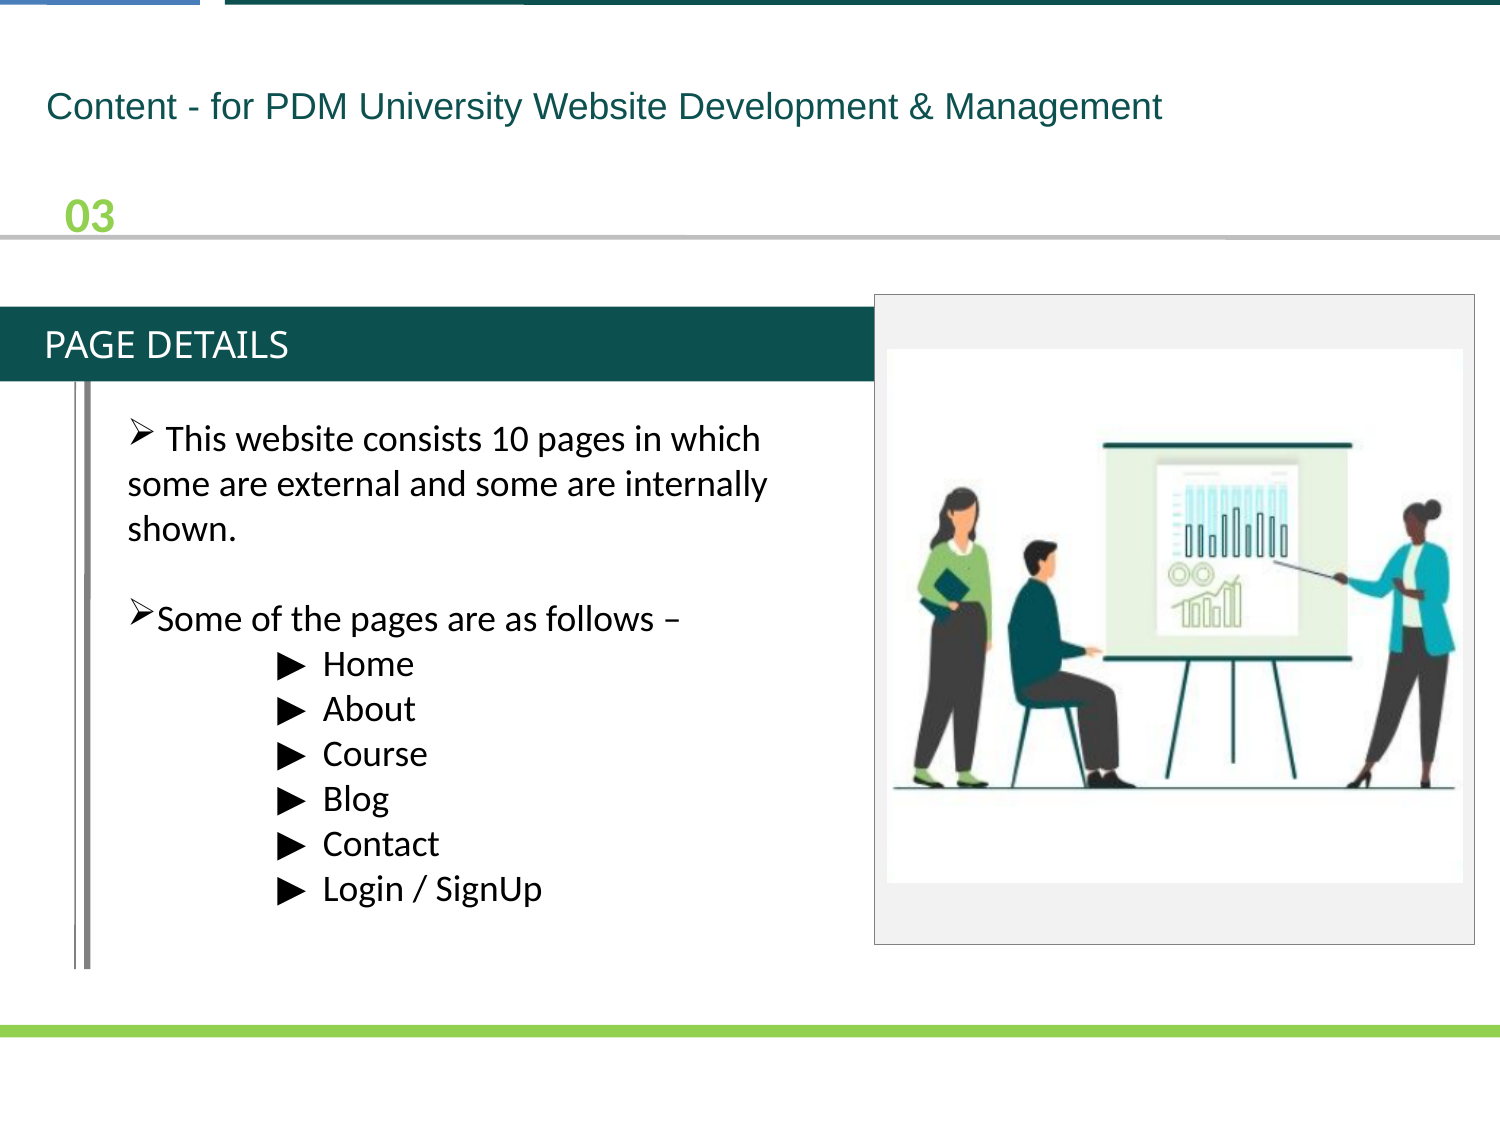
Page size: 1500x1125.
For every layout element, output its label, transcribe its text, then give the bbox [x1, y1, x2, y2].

text_box [873, 292, 1477, 946]
text_box This website consists 10 pages in which some are external and some are internally shown. Some of the pages are as follows – ▶ Home ▶ About ▶ Course ▶ Blog ▶ Contact ▶ Login / SignUp [112, 406, 863, 917]
picture [887, 349, 1463, 884]
text_box Content - for PDM University Website Development & Management [0, 74, 1500, 135]
text_box [0, 1023, 1500, 1040]
text_box 03 [50, 174, 175, 235]
text_box PAGE DETAILS [0, 304, 873, 384]
